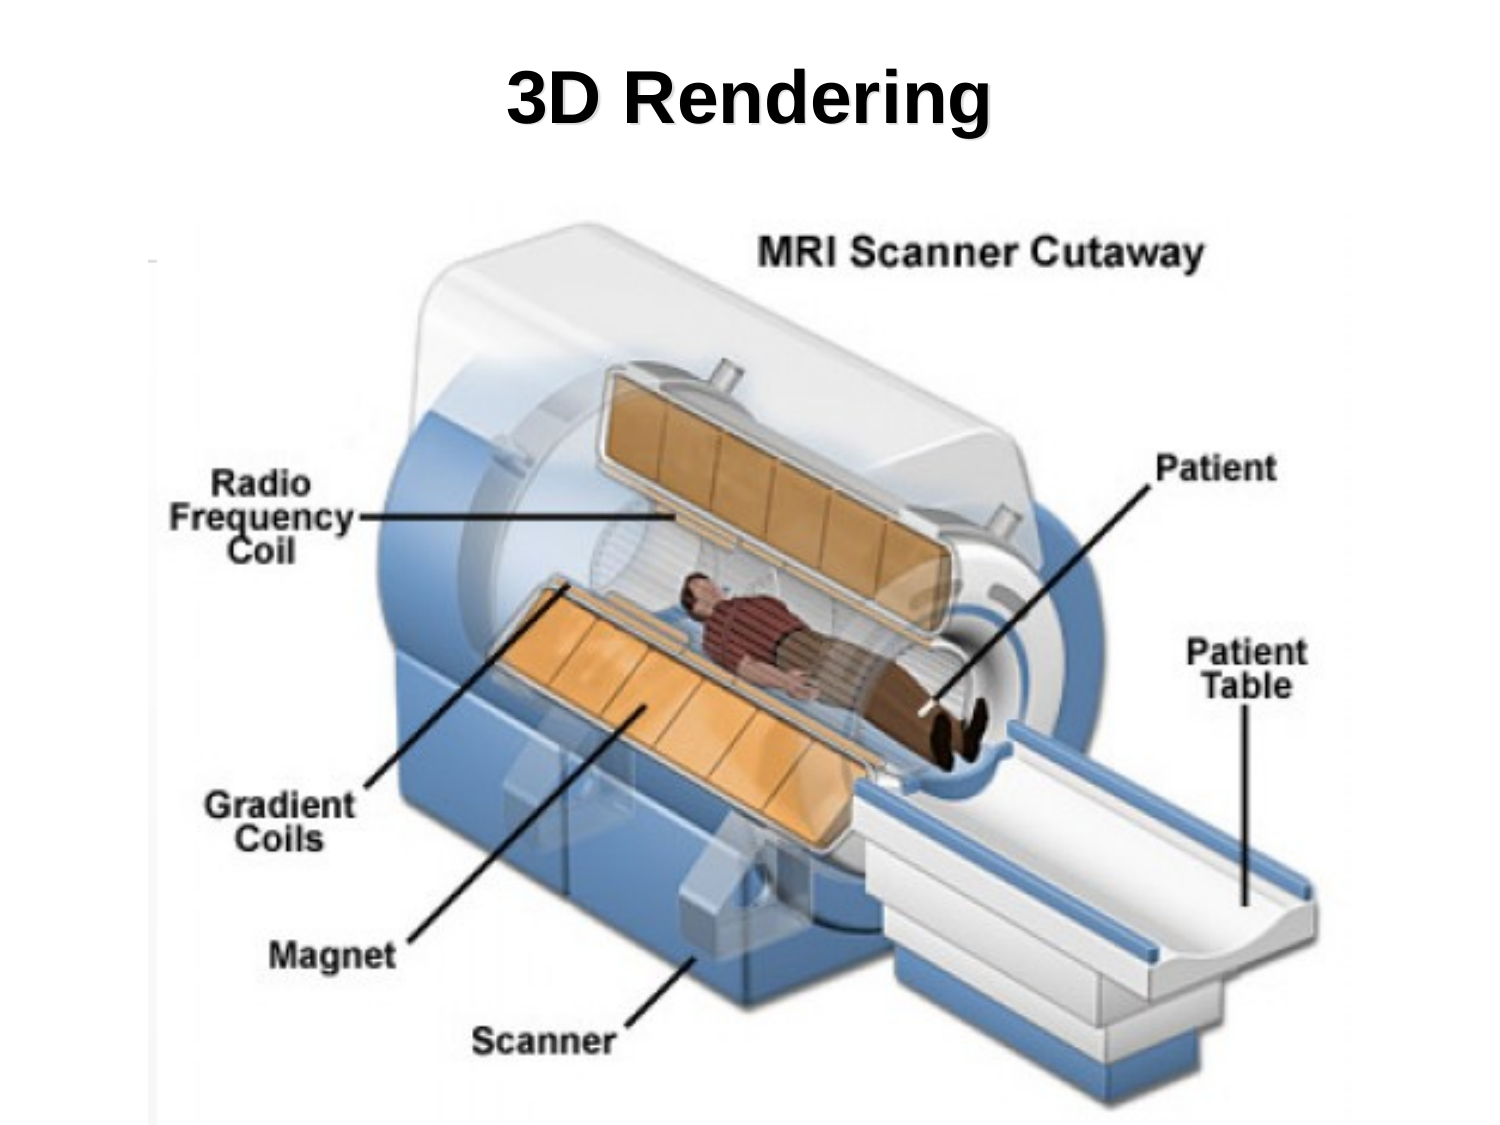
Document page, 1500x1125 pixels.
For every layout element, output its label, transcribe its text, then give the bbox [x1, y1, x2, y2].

picture [148, 189, 1352, 1125]
title 3D Rendering [24, 24, 1476, 163]
